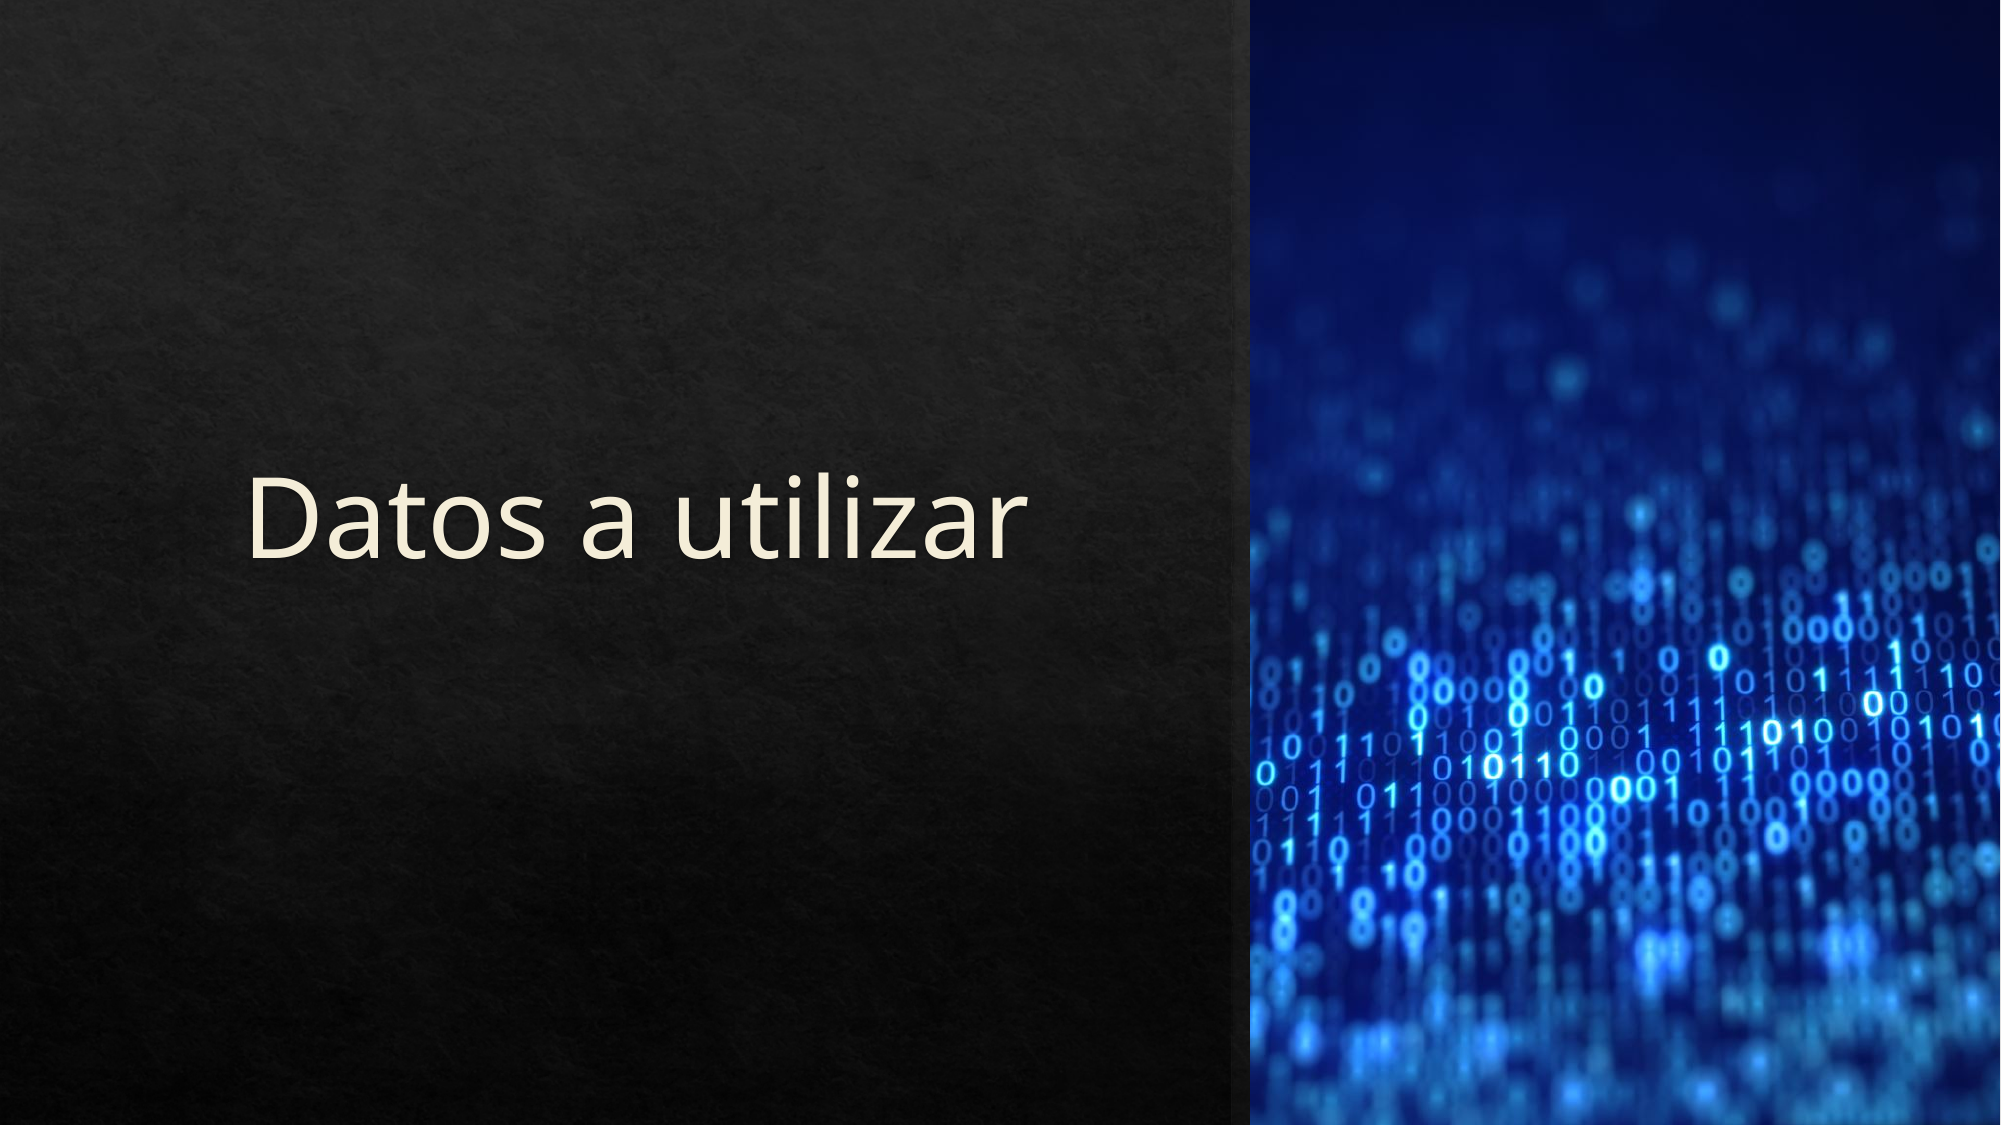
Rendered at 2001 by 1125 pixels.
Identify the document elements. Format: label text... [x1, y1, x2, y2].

title Datos a utilizar [190, 202, 1083, 591]
picture [1230, 0, 2000, 1125]
